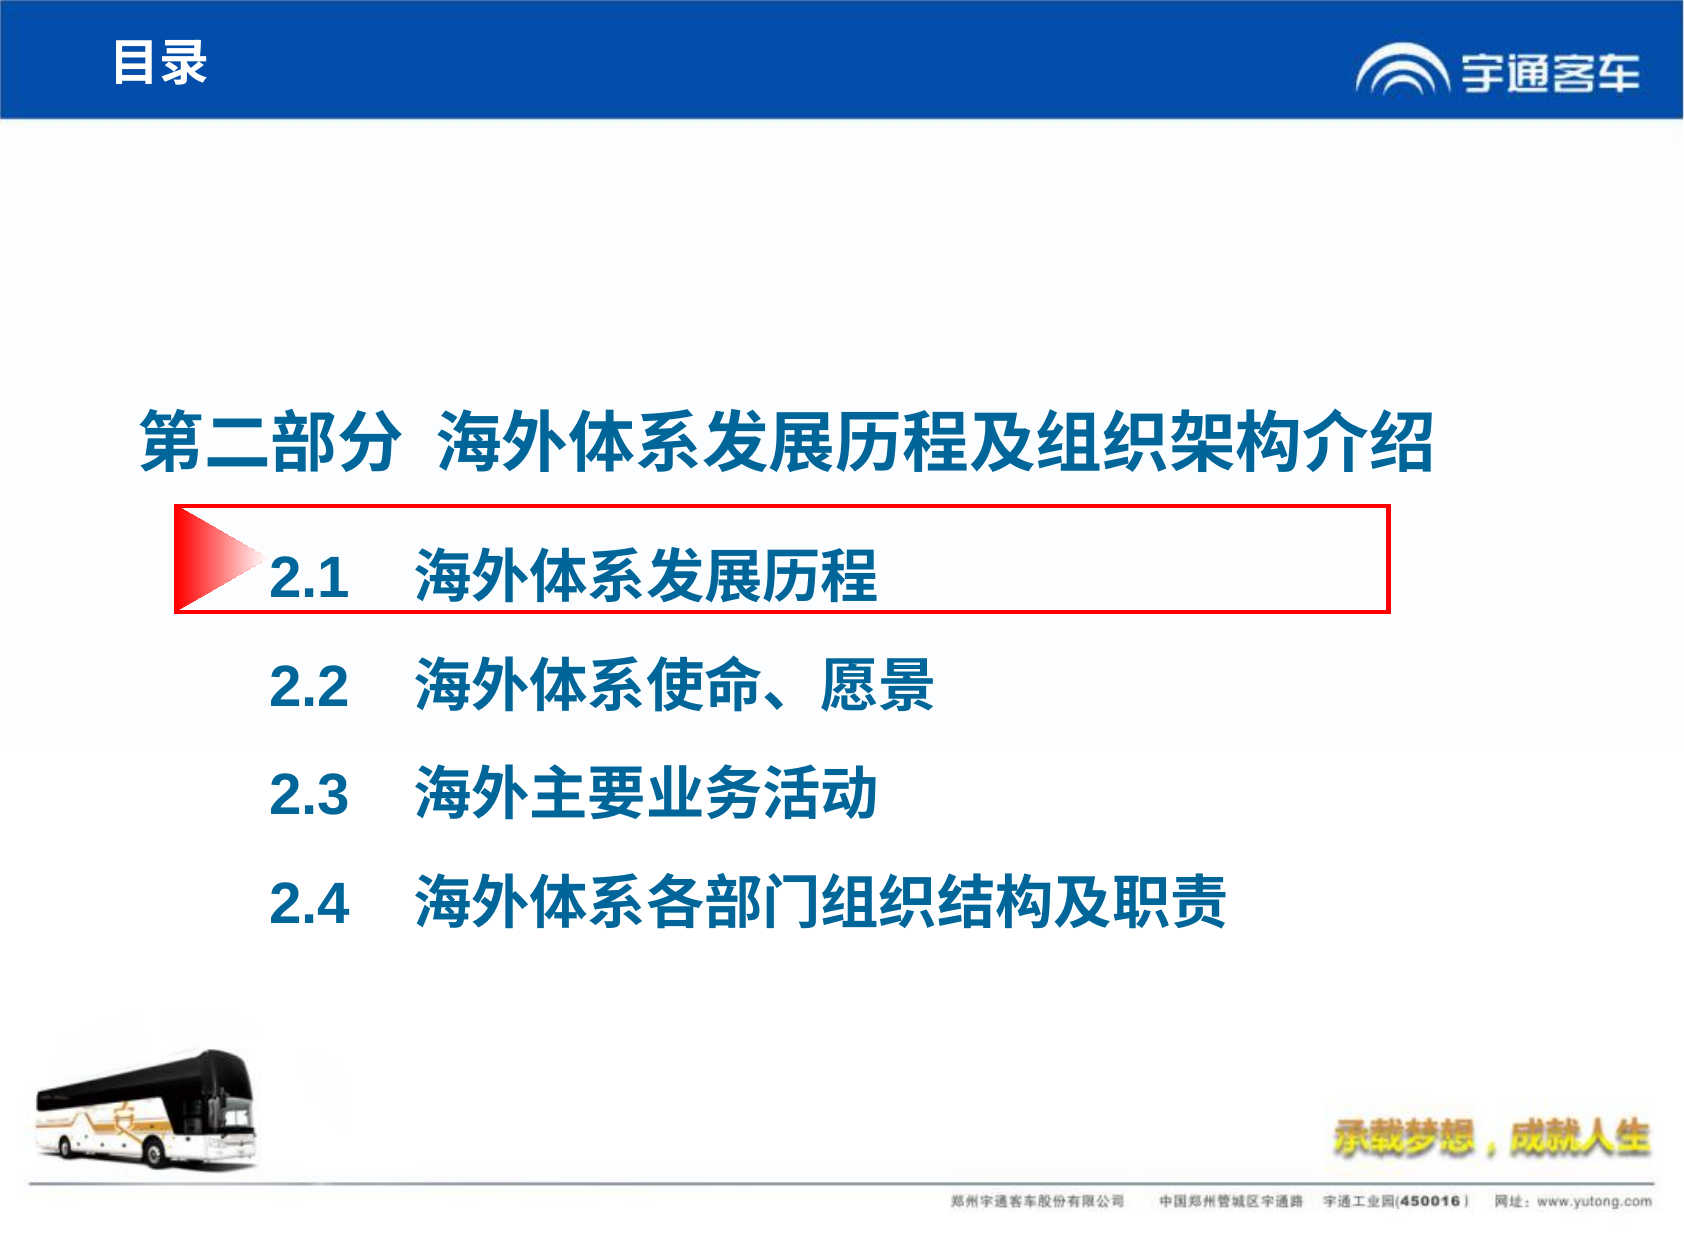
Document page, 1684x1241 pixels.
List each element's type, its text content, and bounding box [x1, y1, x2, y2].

picture [0, 0, 1684, 1241]
text_box 目录 [94, 22, 494, 111]
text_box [175, 505, 1389, 613]
text_box 第二部分 海外体系发展历程及组织架构介绍 [122, 311, 1452, 487]
text_box 2.1 海外体系发展历程 2.2 海外体系使命、愿景 2.3 海外主要业务活动 2.4 海外体系各部门组织结构及职责 [254, 493, 1415, 943]
